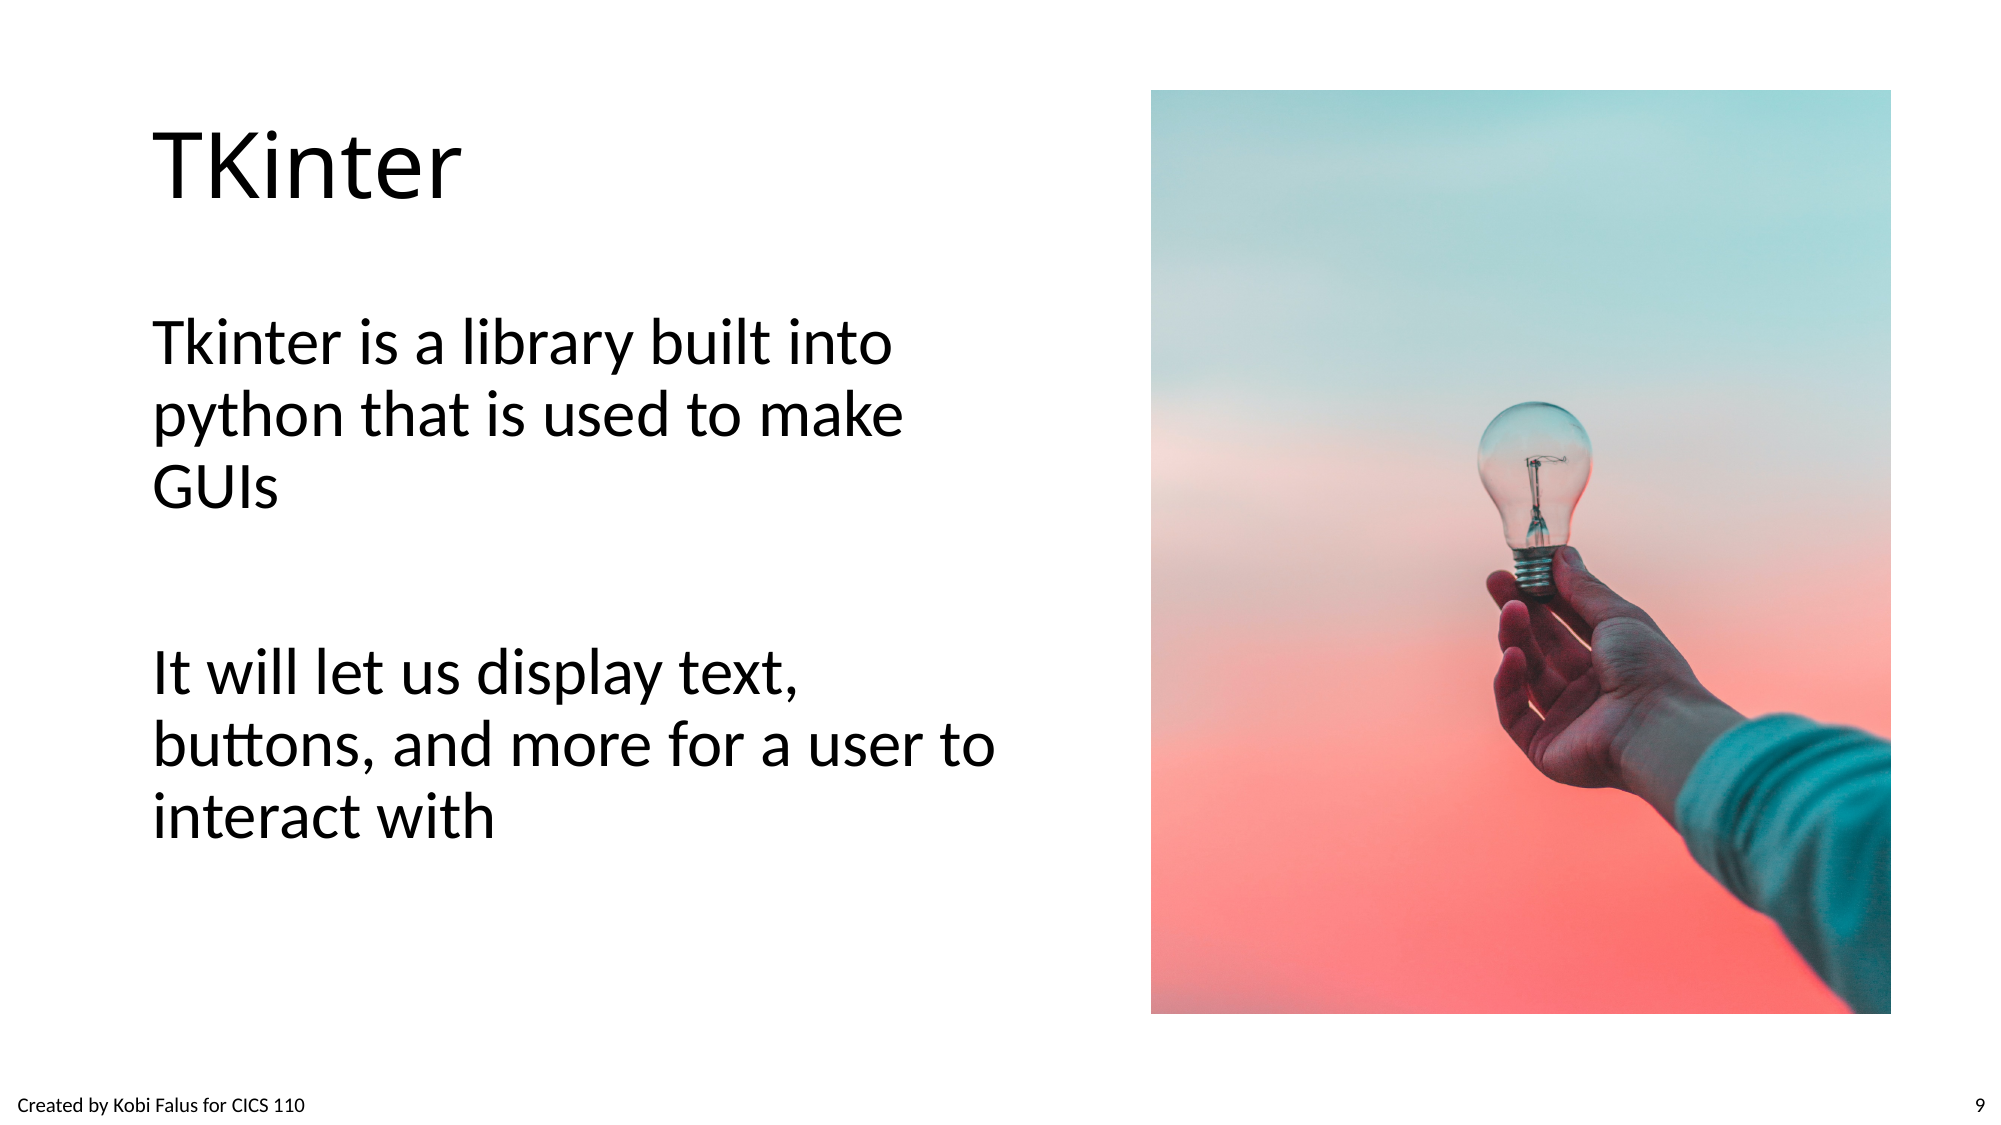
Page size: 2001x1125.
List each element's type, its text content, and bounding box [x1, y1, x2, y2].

list Tkinter is a library built into python that is used to make GUIs It will let us display text, buttons, and more for a user to interact with [137, 299, 1044, 1014]
title TKinter [137, 59, 1863, 278]
picture [1151, 90, 1891, 1014]
